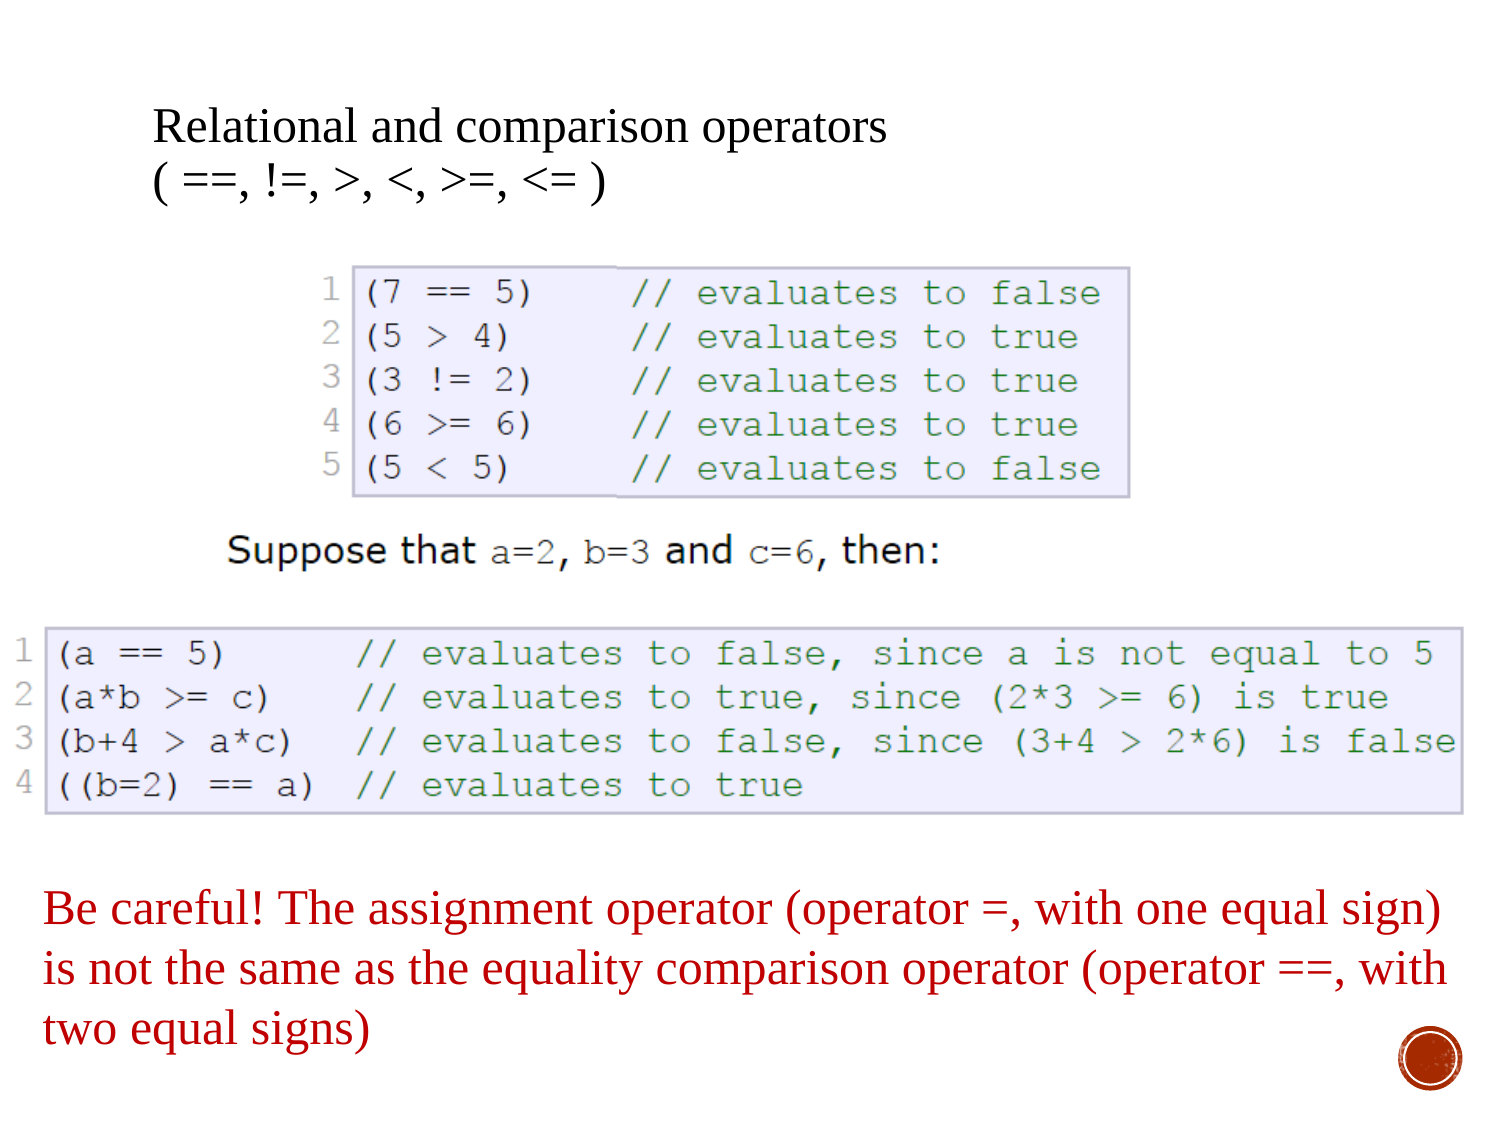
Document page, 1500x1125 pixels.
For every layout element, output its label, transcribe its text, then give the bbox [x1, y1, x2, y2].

text_box Be careful! The assignment operator (operator =, with one equal sign) is not the same as the equality comparison operator (operator ==, with two equal signs) [27, 867, 1486, 1062]
picture [3, 620, 1466, 821]
picture [222, 511, 955, 575]
text_box Relational and comparison operators ( ==, !=, >, <, >=, <= ) [137, 44, 1500, 263]
picture [260, 260, 1137, 508]
